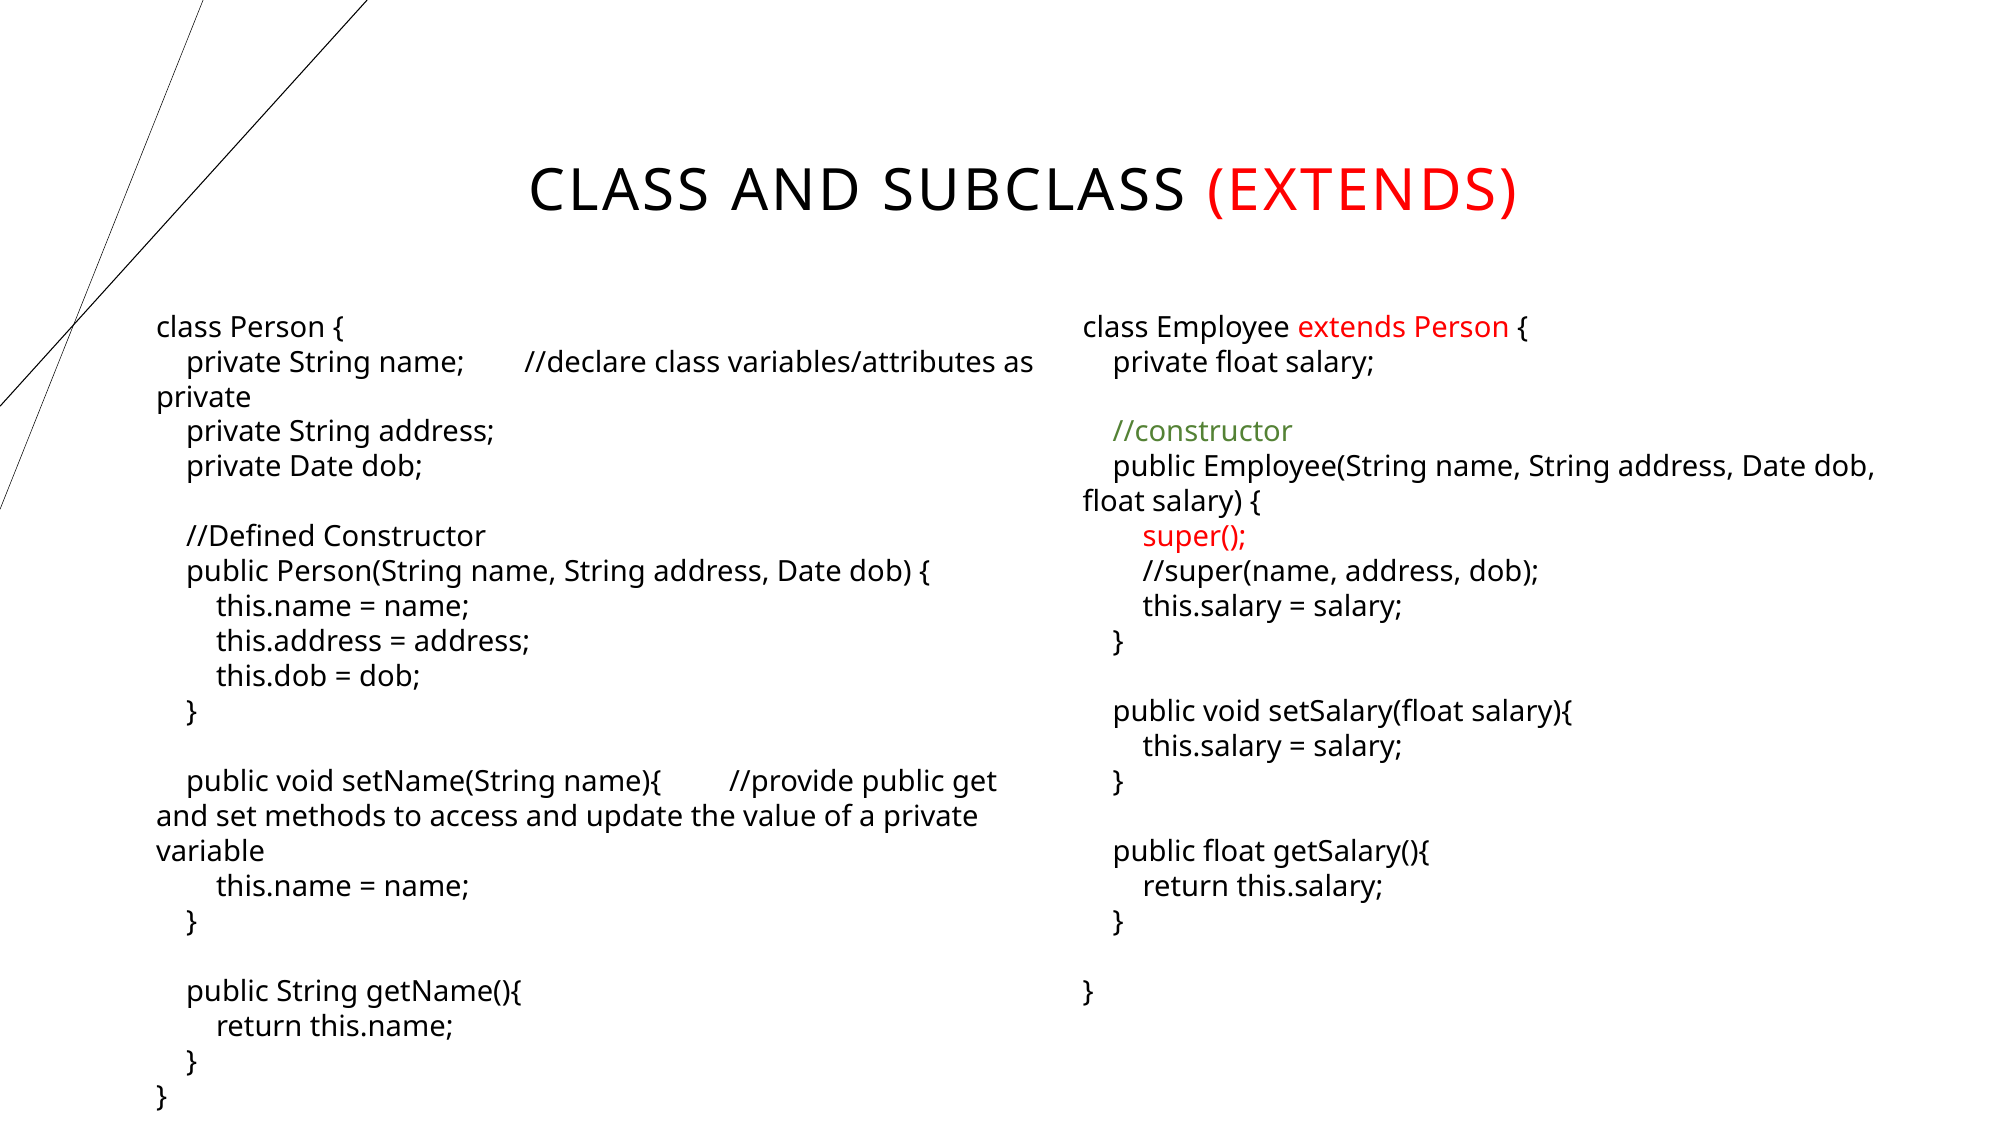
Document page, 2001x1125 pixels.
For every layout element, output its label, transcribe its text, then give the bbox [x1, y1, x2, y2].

title Class and subclass (extends) [332, 83, 1715, 301]
text_box class Employee extends Person { private float salary; //constructor public Employee(String name, String address, Date dob, float salary) { super(); //super(name, address, dob); this.salary = salary; } public void setSalary(float salary){ this.salary = salary; } public float getSalary(){ return this.salary; } } [1067, 300, 1948, 1015]
text_box class Person { private String name; //declare class variables/attributes as private private String address; private Date dob; //Defined Constructor public Person(String name, String address, Date dob) { this.name = name; this.address = address; this.dob = dob; } public void setName(String name){ //provide public get and set methods to access and update the value of a private variable this.name = name; } public String getName(){ return this.name; } } [141, 300, 1050, 1120]
